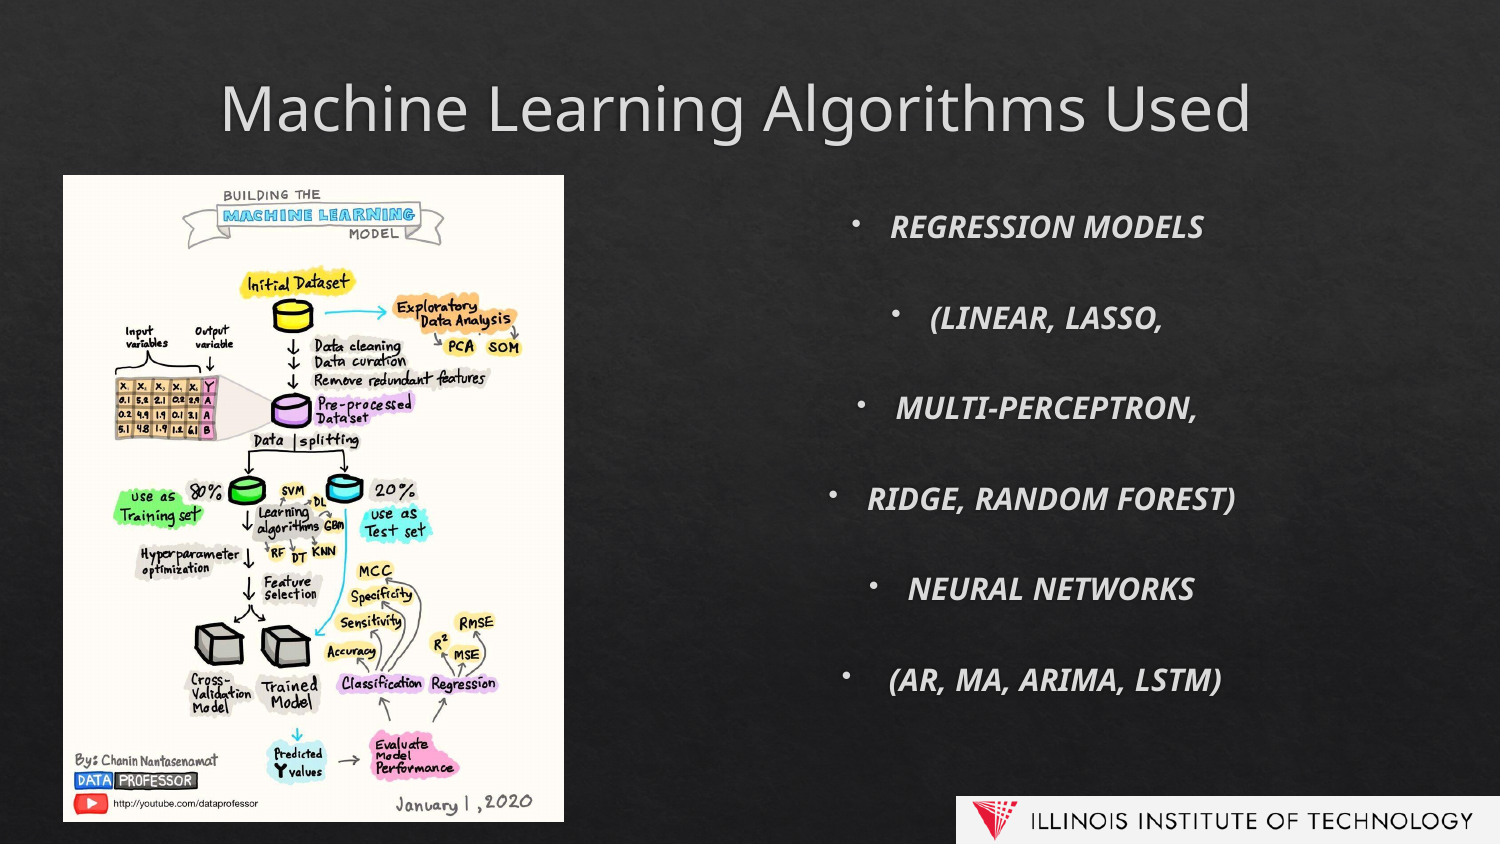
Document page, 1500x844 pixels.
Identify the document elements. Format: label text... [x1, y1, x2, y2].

title Machine Learning Algorithms Used [99, 46, 1374, 167]
picture [63, 175, 564, 823]
picture [956, 795, 1500, 844]
list REGRESSION MODELS (LINEAR, LASSO, MULTI-PERCEPTRON, RIDGE, RANDOM FOREST) NEURAL NETWORKS (AR, MA, ARIMA, LSTM) [618, 109, 1443, 780]
